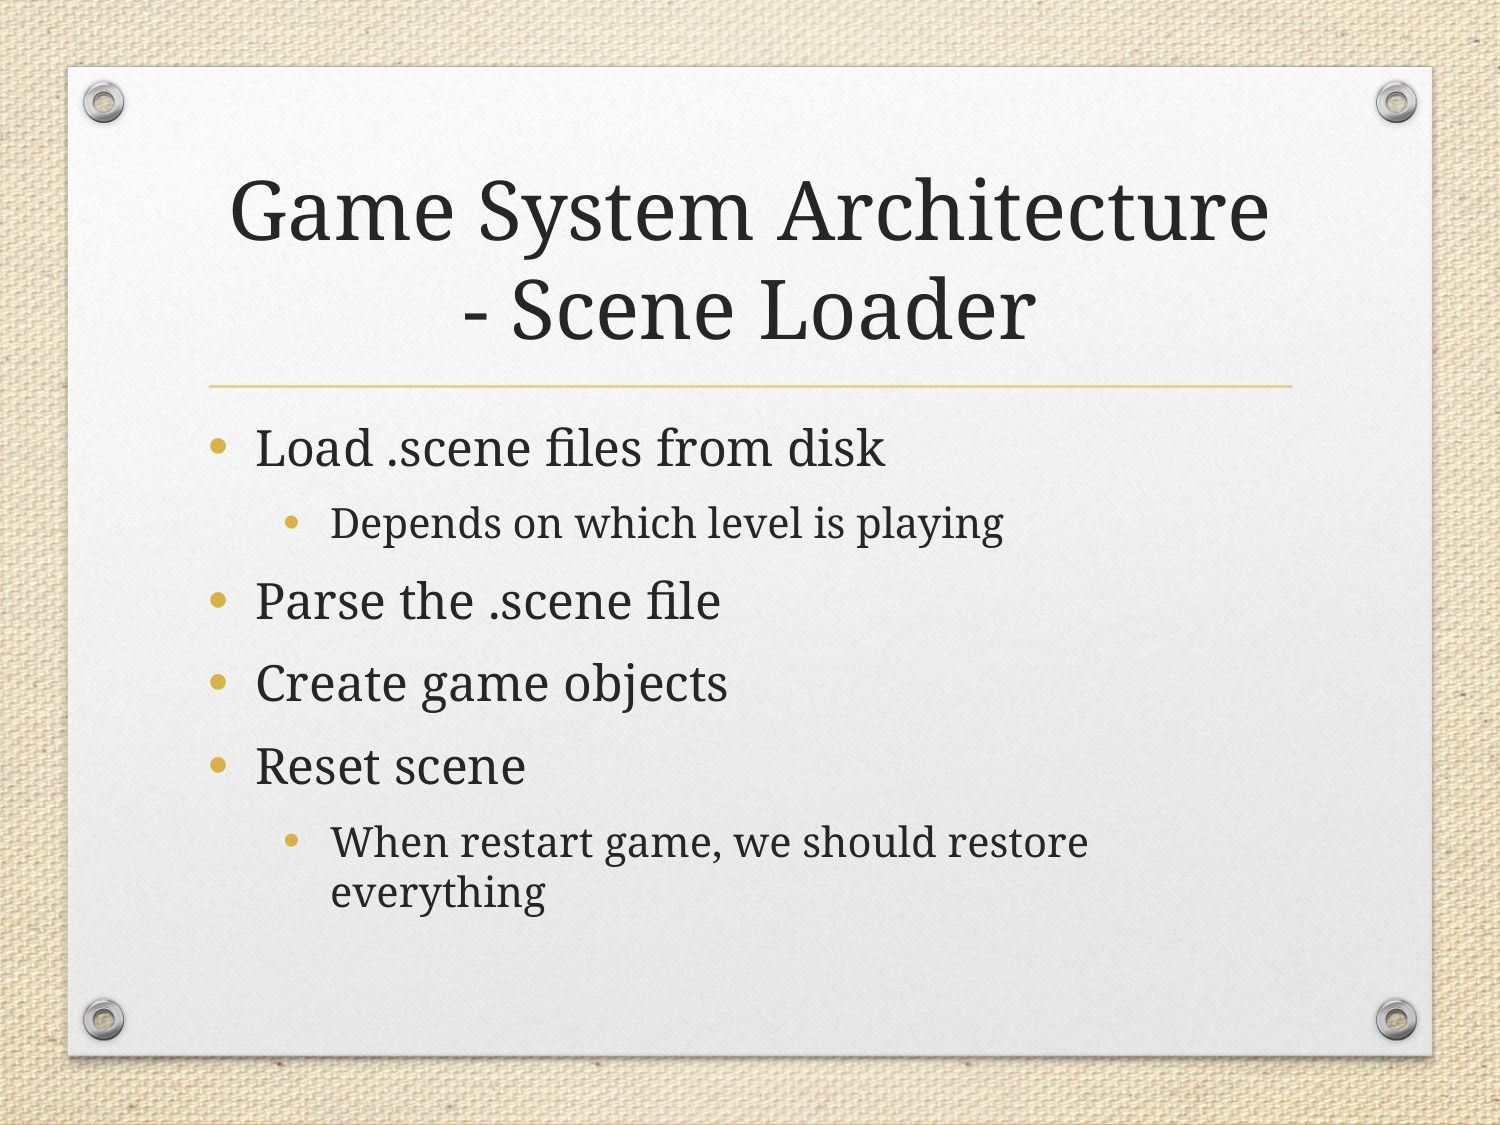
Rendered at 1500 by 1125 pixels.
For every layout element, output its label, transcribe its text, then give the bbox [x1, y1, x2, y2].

list Load .scene files from disk Depends on which level is playing Parse the .scene file Create game objects Reset scene When restart game, we should restore everything [193, 408, 1309, 974]
title Game System Architecture - Scene Loader [193, 150, 1309, 365]
picture [0, 0, 1500, 1125]
